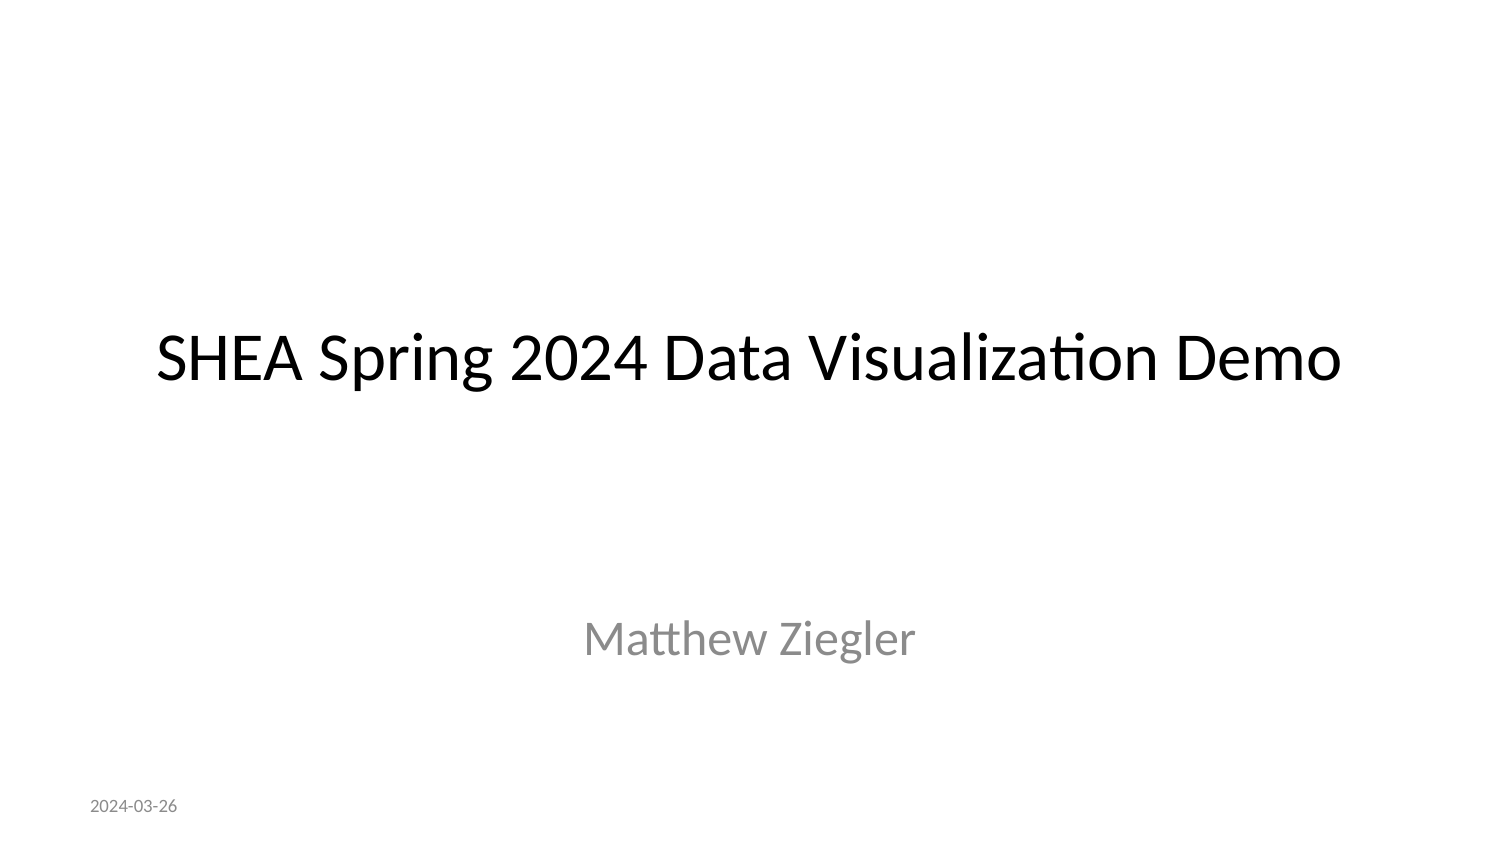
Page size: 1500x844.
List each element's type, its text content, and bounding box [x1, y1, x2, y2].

subtitle Matthew Ziegler [225, 478, 1275, 694]
title SHEA Spring 2024 Data Visualization Demo [112, 262, 1388, 443]
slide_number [75, 782, 425, 827]
